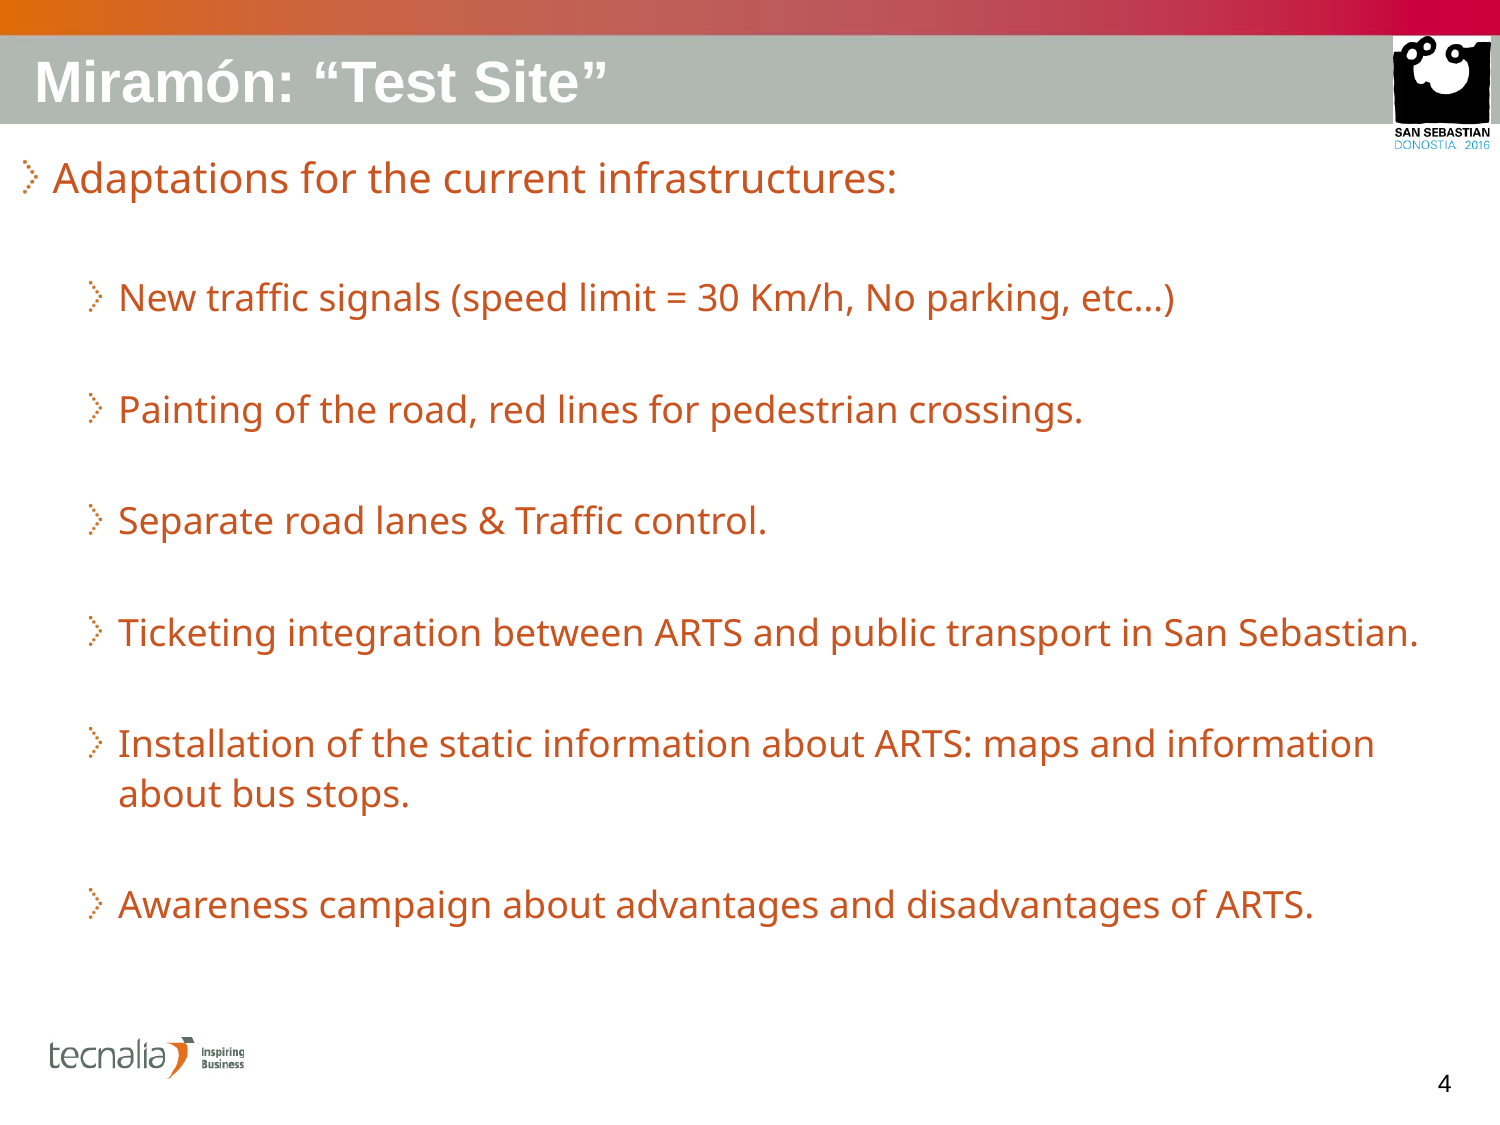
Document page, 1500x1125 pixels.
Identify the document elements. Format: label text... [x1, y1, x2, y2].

picture [22, 159, 39, 195]
text_box 4 [1423, 1060, 1495, 1106]
picture [88, 615, 103, 647]
text_box Miramón: “Test Site” [19, 34, 1479, 83]
picture [88, 280, 103, 313]
picture [88, 887, 103, 920]
picture [0, 0, 1500, 149]
picture [88, 726, 103, 759]
picture [88, 392, 103, 424]
text_box Adaptations for the current infrastructures: New traffic signals (speed limit = 30 Km/h, No parking, etc…) Painting of the road, red lines for pedestrian crossings. Separate road lanes & Traffic control. Ticketing integration between ARTS and public transport in San Sebastian. Installation of the static information about ARTS: maps and information about bus stops. Awareness campaign about advantages and disadvantages of ARTS. [7, 83, 1479, 1090]
picture [88, 503, 103, 536]
